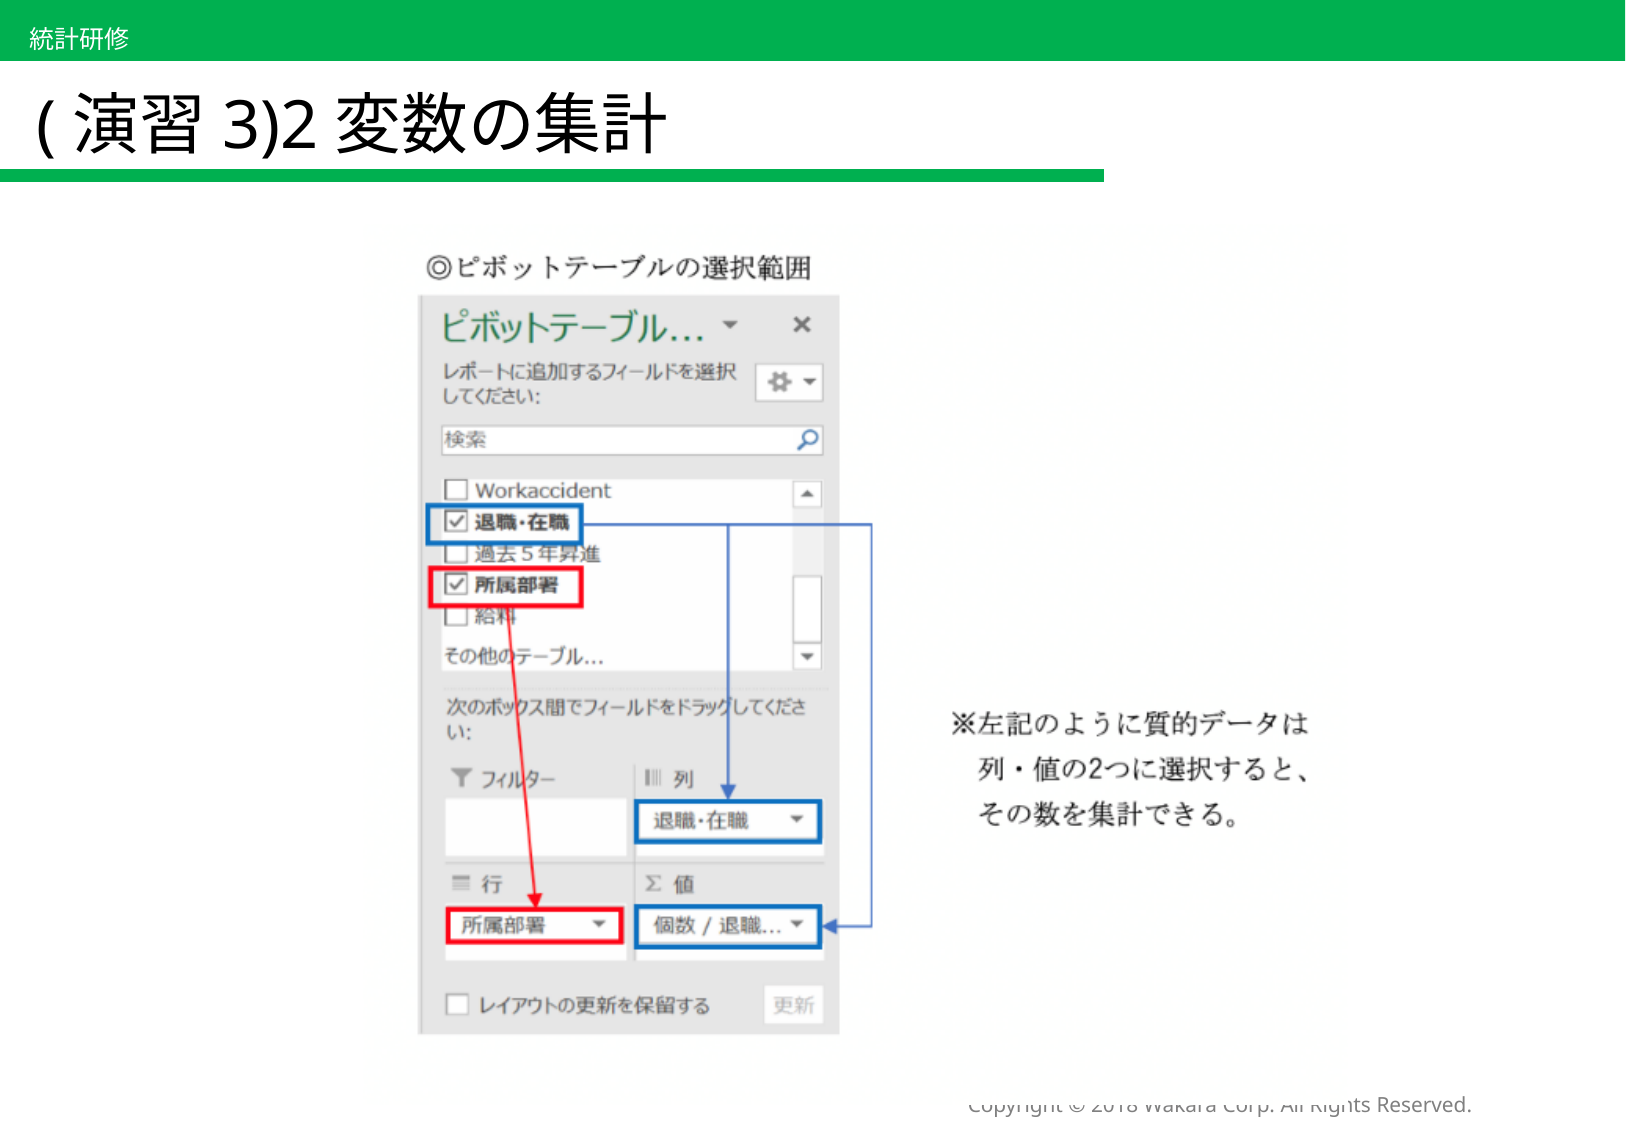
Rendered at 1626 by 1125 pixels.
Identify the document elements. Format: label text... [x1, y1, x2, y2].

title (演習3)2変数の集計 [21, 59, 1577, 171]
picture [363, 224, 1348, 1105]
